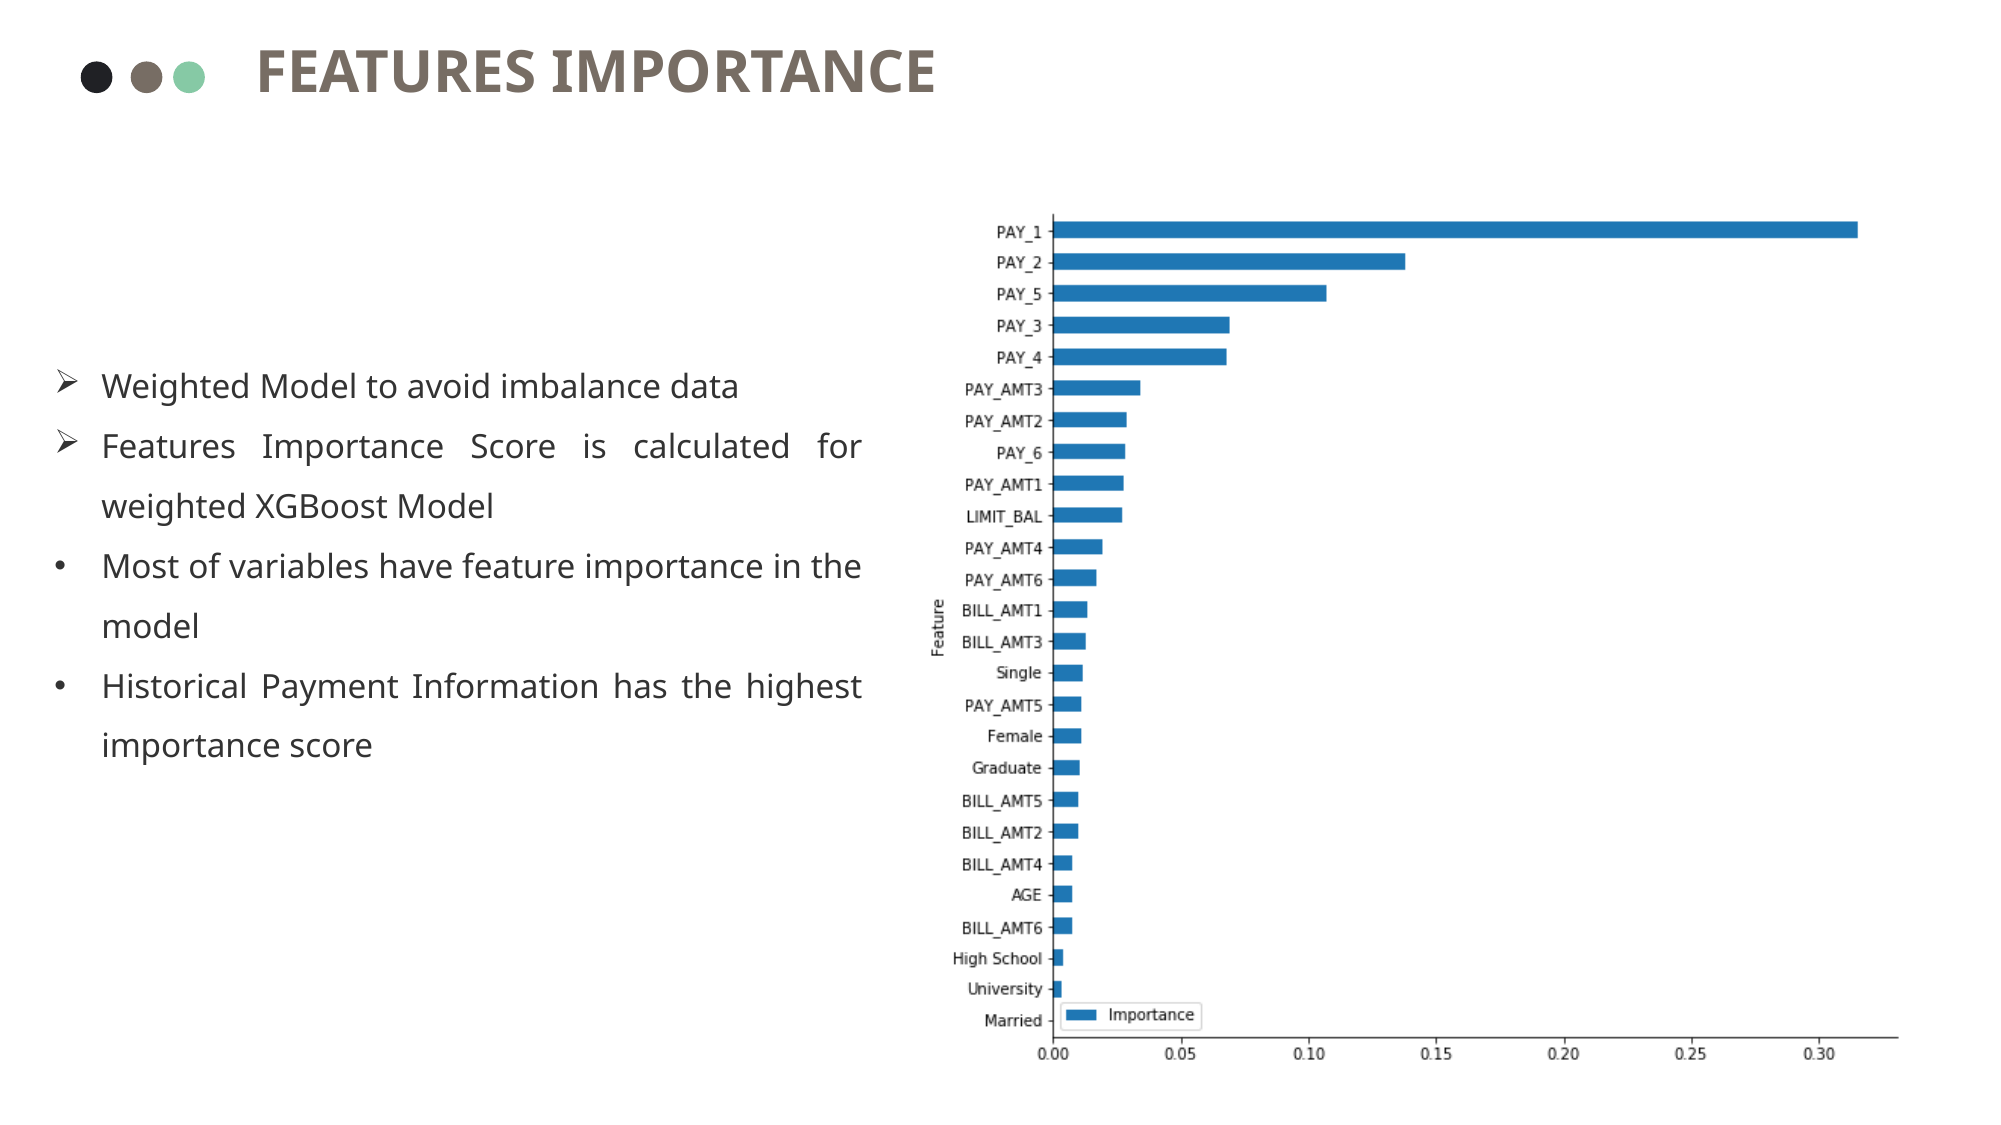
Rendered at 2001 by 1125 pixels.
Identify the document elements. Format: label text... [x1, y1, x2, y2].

text_box Weighted Model to avoid imbalance data Features Importance Score is calculated for weighted XGBoost Model Most of variables have feature importance in the model Historical Payment Information has the highest importance score [39, 338, 879, 772]
list Features importance [244, 36, 977, 87]
text_box [129, 60, 164, 95]
picture [915, 196, 1961, 1072]
text_box [172, 60, 206, 95]
text_box [79, 60, 114, 95]
